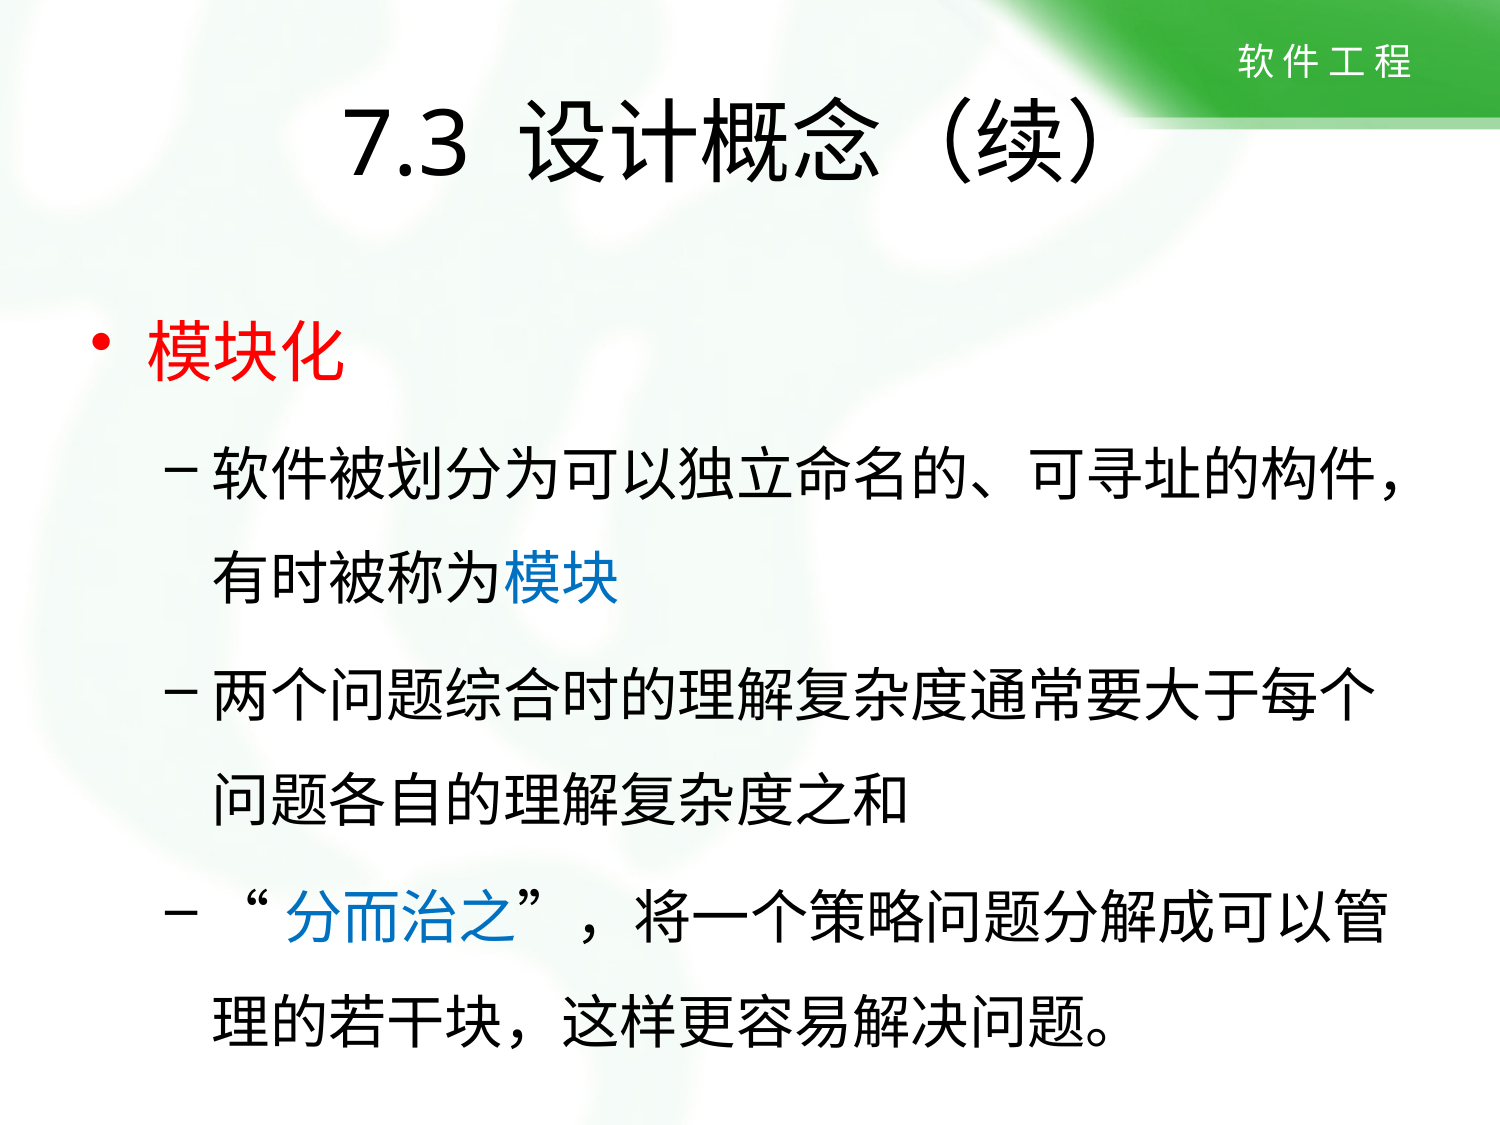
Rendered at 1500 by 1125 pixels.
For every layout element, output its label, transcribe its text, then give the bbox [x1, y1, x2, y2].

picture [0, 0, 1500, 1125]
list 模块化 软件被划分为可以独立命名的、可寻址的构件，有时被称为模块 两个问题综合时的理解复杂度通常要大于每个问题各自的理解复杂度之和 “分而治之”，将一个策略问题分解成可以管理的若干块，这样更容易解决问题。 [75, 262, 1425, 1005]
title 7.3 设计概念（续） [75, 45, 1425, 233]
